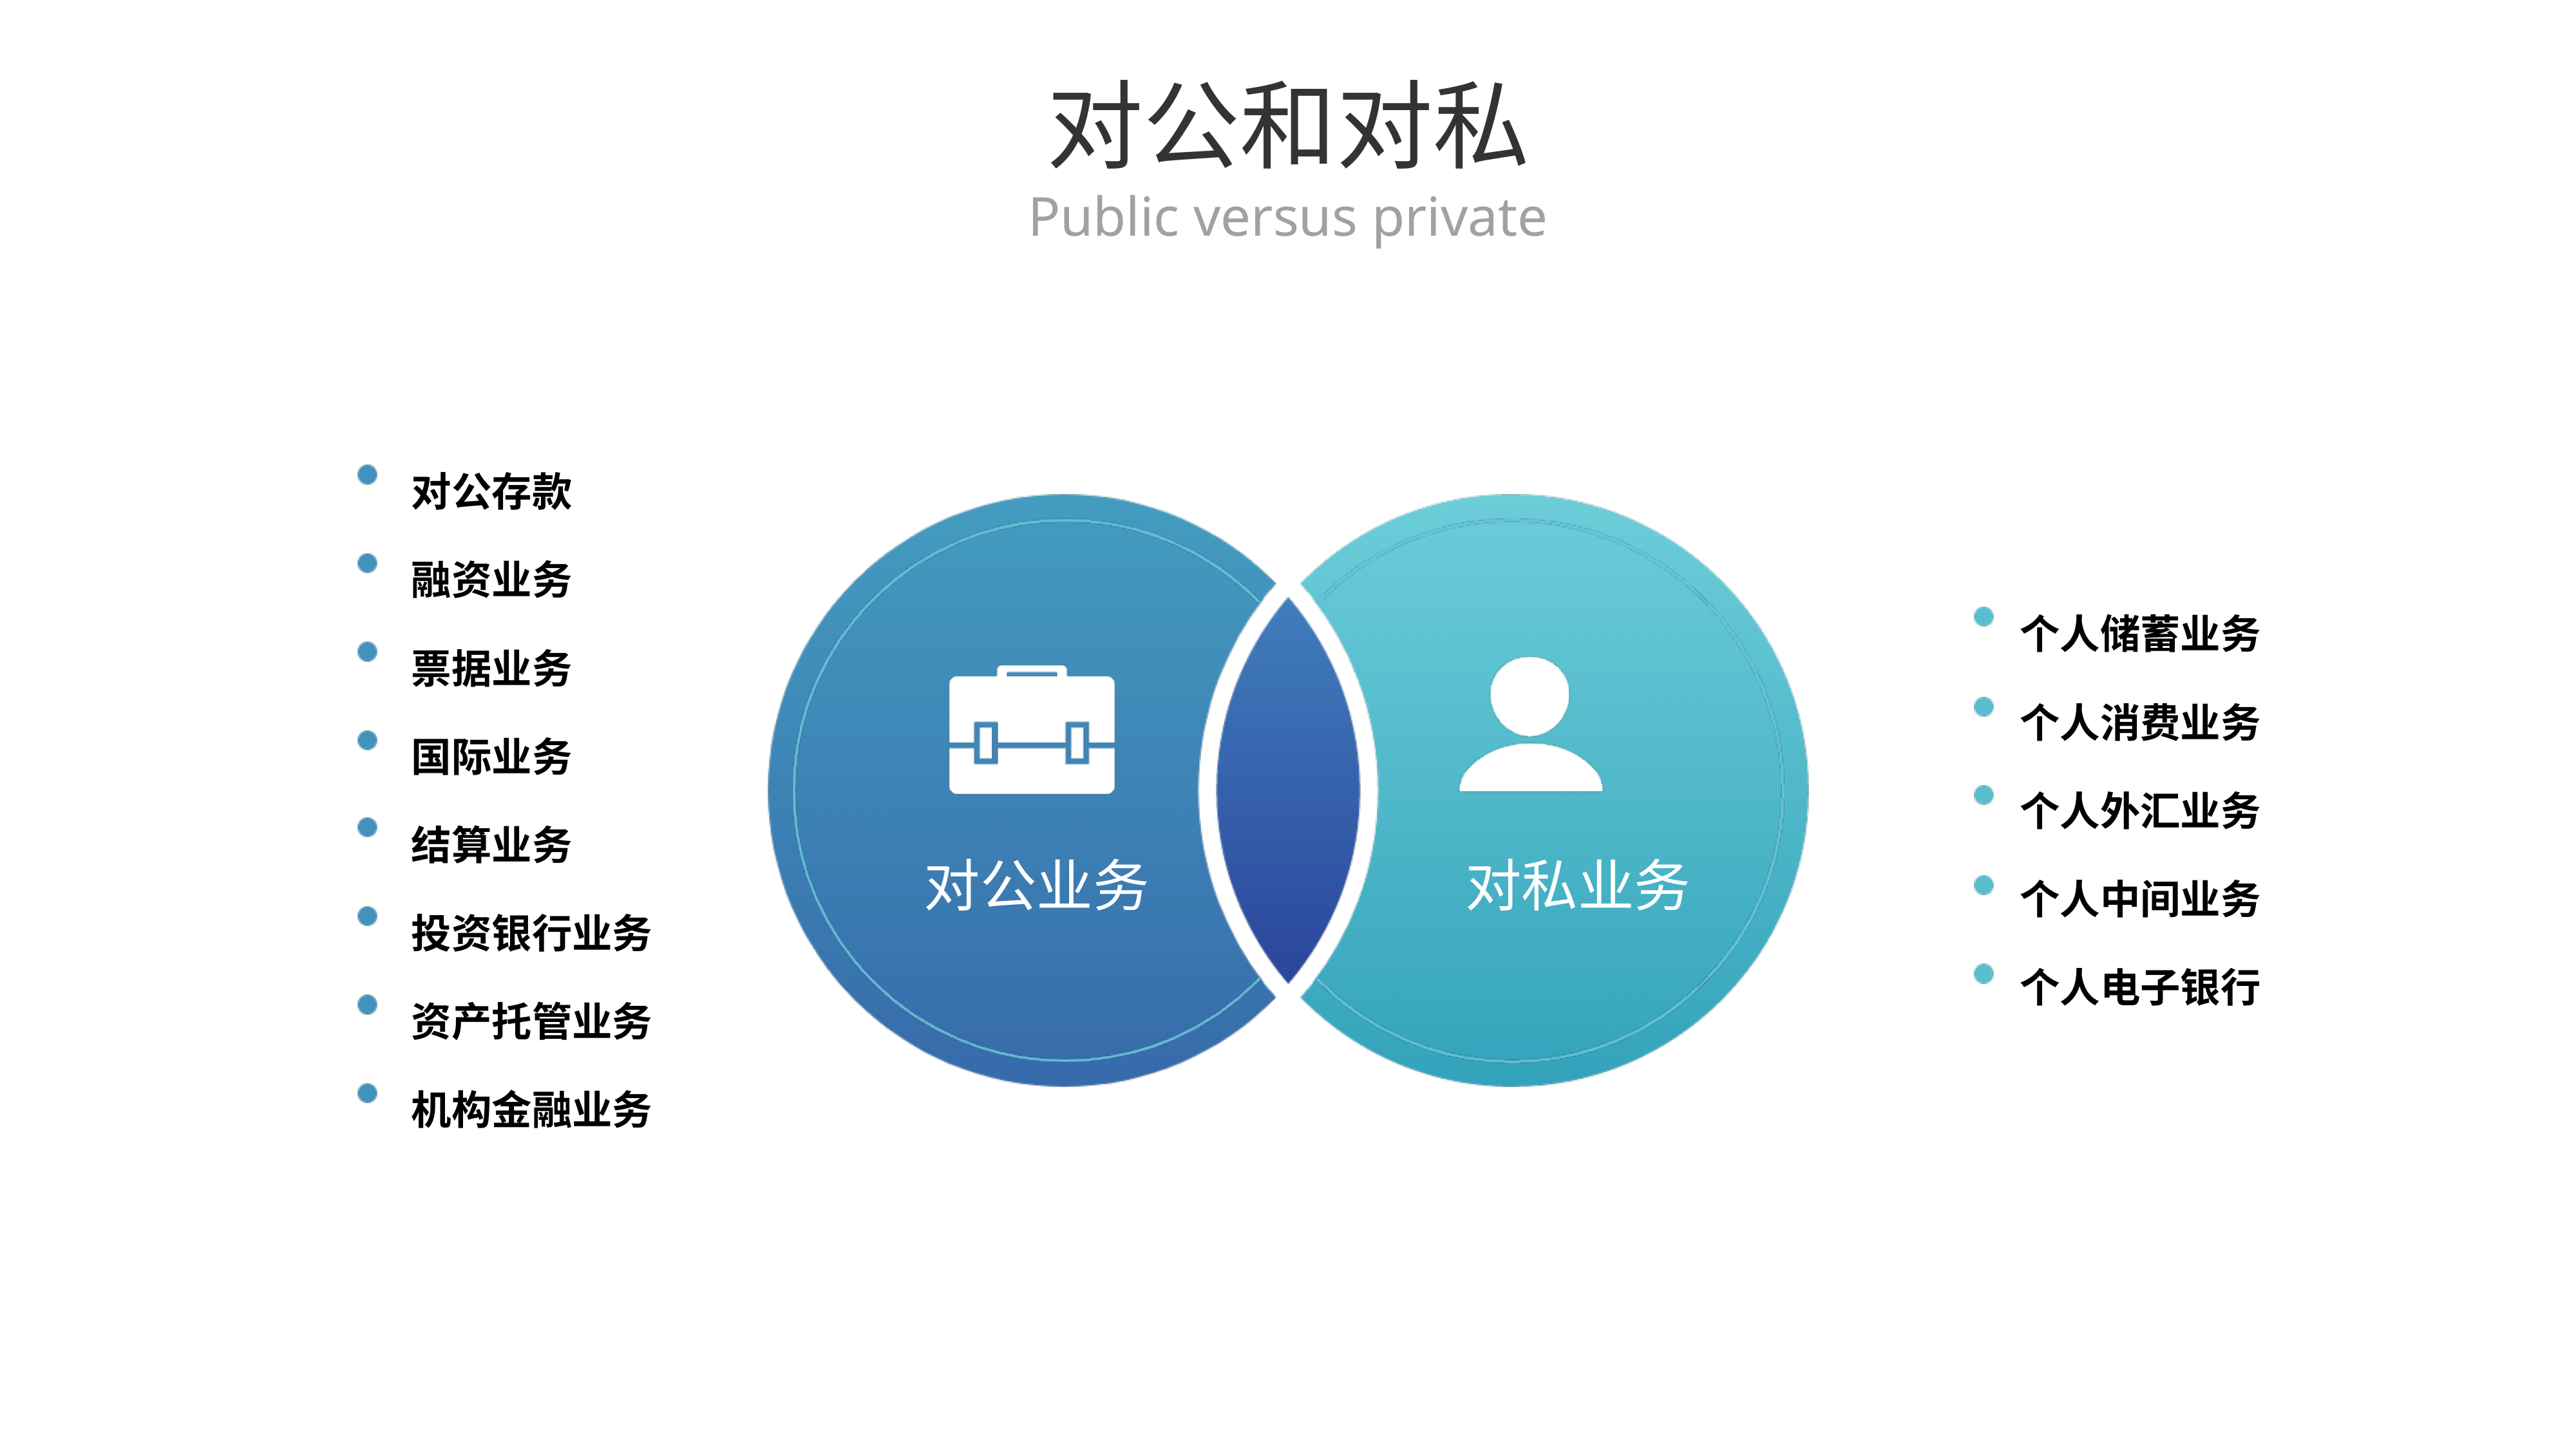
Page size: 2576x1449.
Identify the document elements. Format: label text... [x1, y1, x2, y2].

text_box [355, 429, 698, 1139]
text_box Public versus private [912, 177, 1664, 242]
text_box 对公和对私 [835, 60, 1741, 176]
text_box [766, 492, 1812, 1088]
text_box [1972, 572, 2349, 1016]
